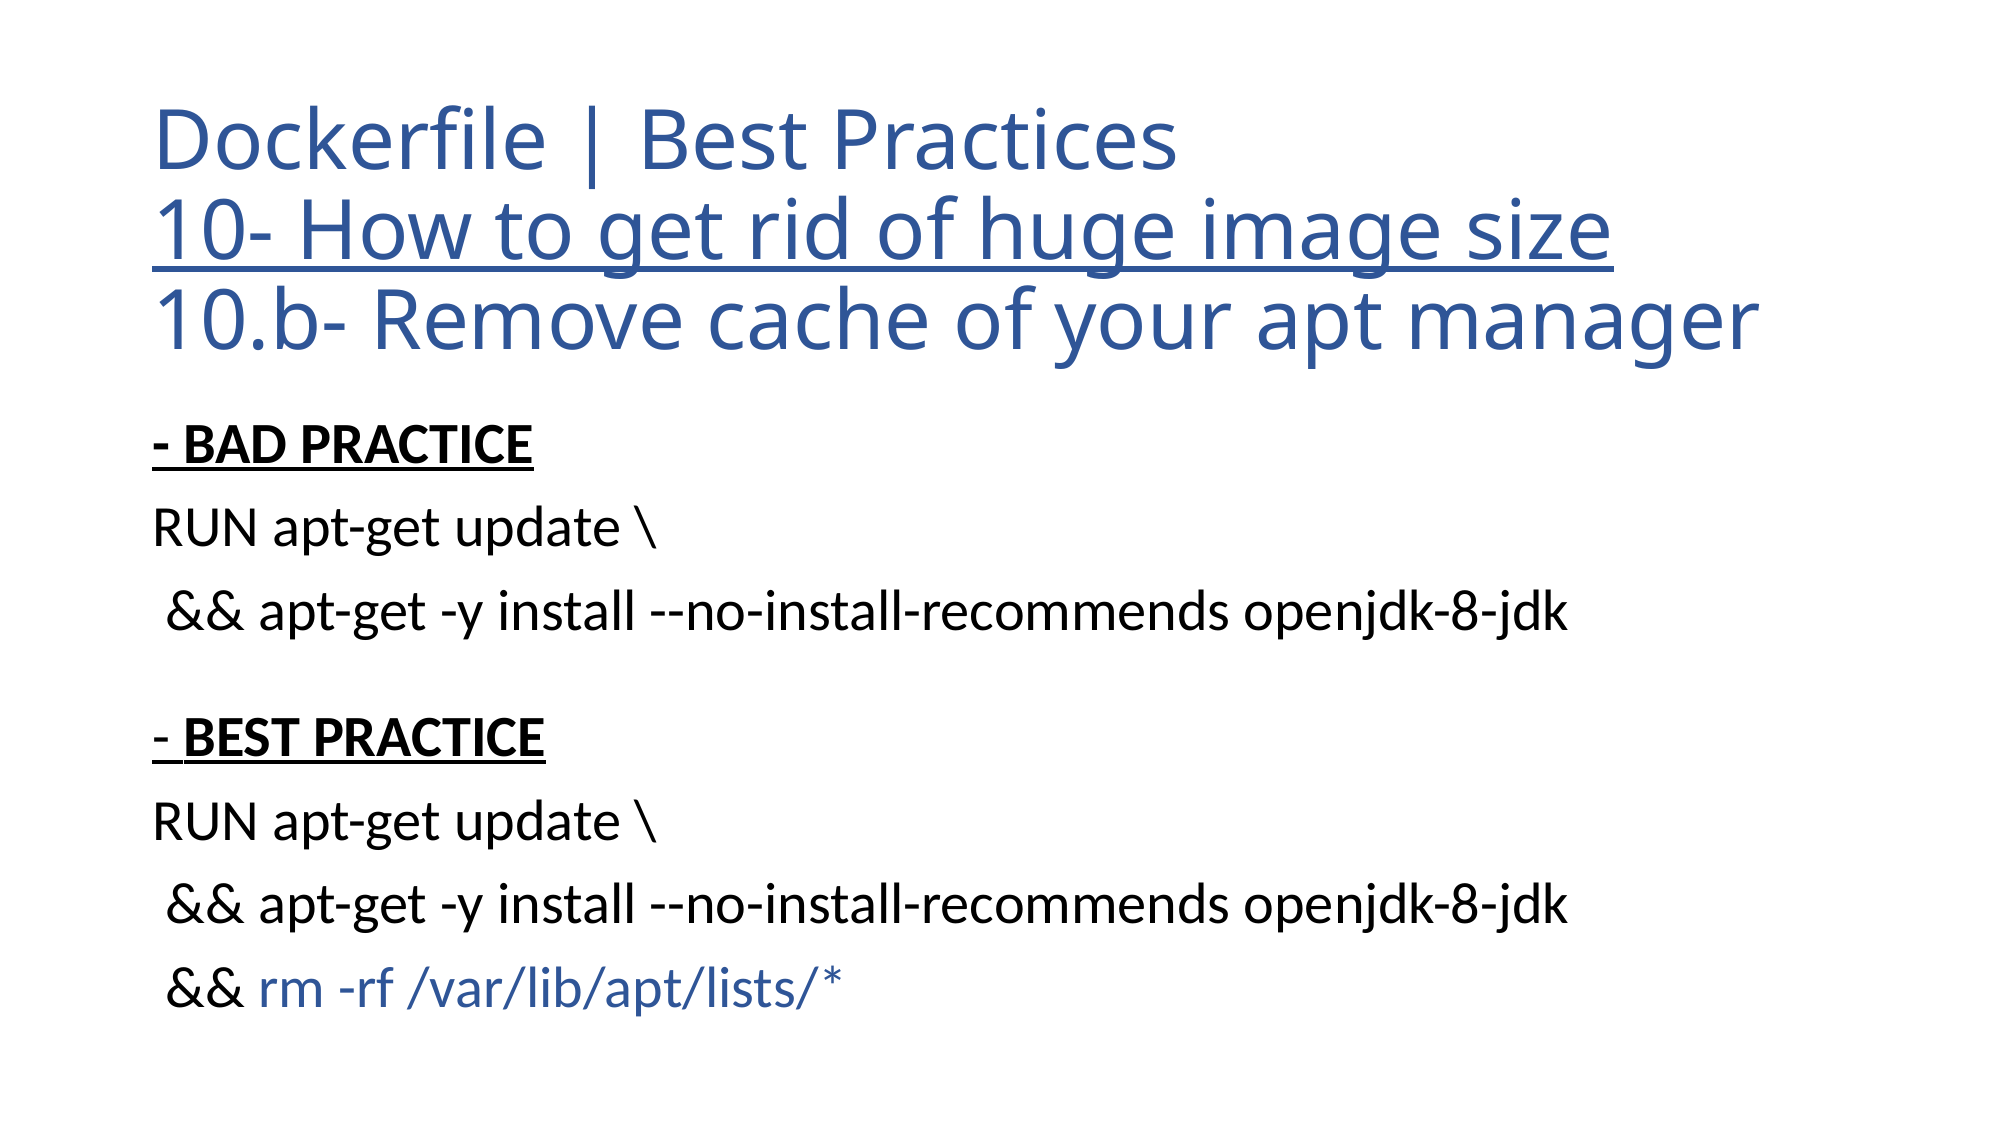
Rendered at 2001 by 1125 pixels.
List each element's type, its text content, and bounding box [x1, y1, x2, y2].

list - BAD PRACTICE RUN apt-get update \ && apt-get -y install --no-install-recommends openjdk-8-jdk - BEST PRACTICE RUN apt-get update \ && apt-get -y install --no-install-recommends openjdk-8-jdk && rm -rf /var/lib/apt/lists/* [137, 405, 1863, 1086]
title Dockerfile | Best Practices 10- How to get rid of huge image size 10.b- Remove cache of your apt manager [137, 59, 1863, 405]
